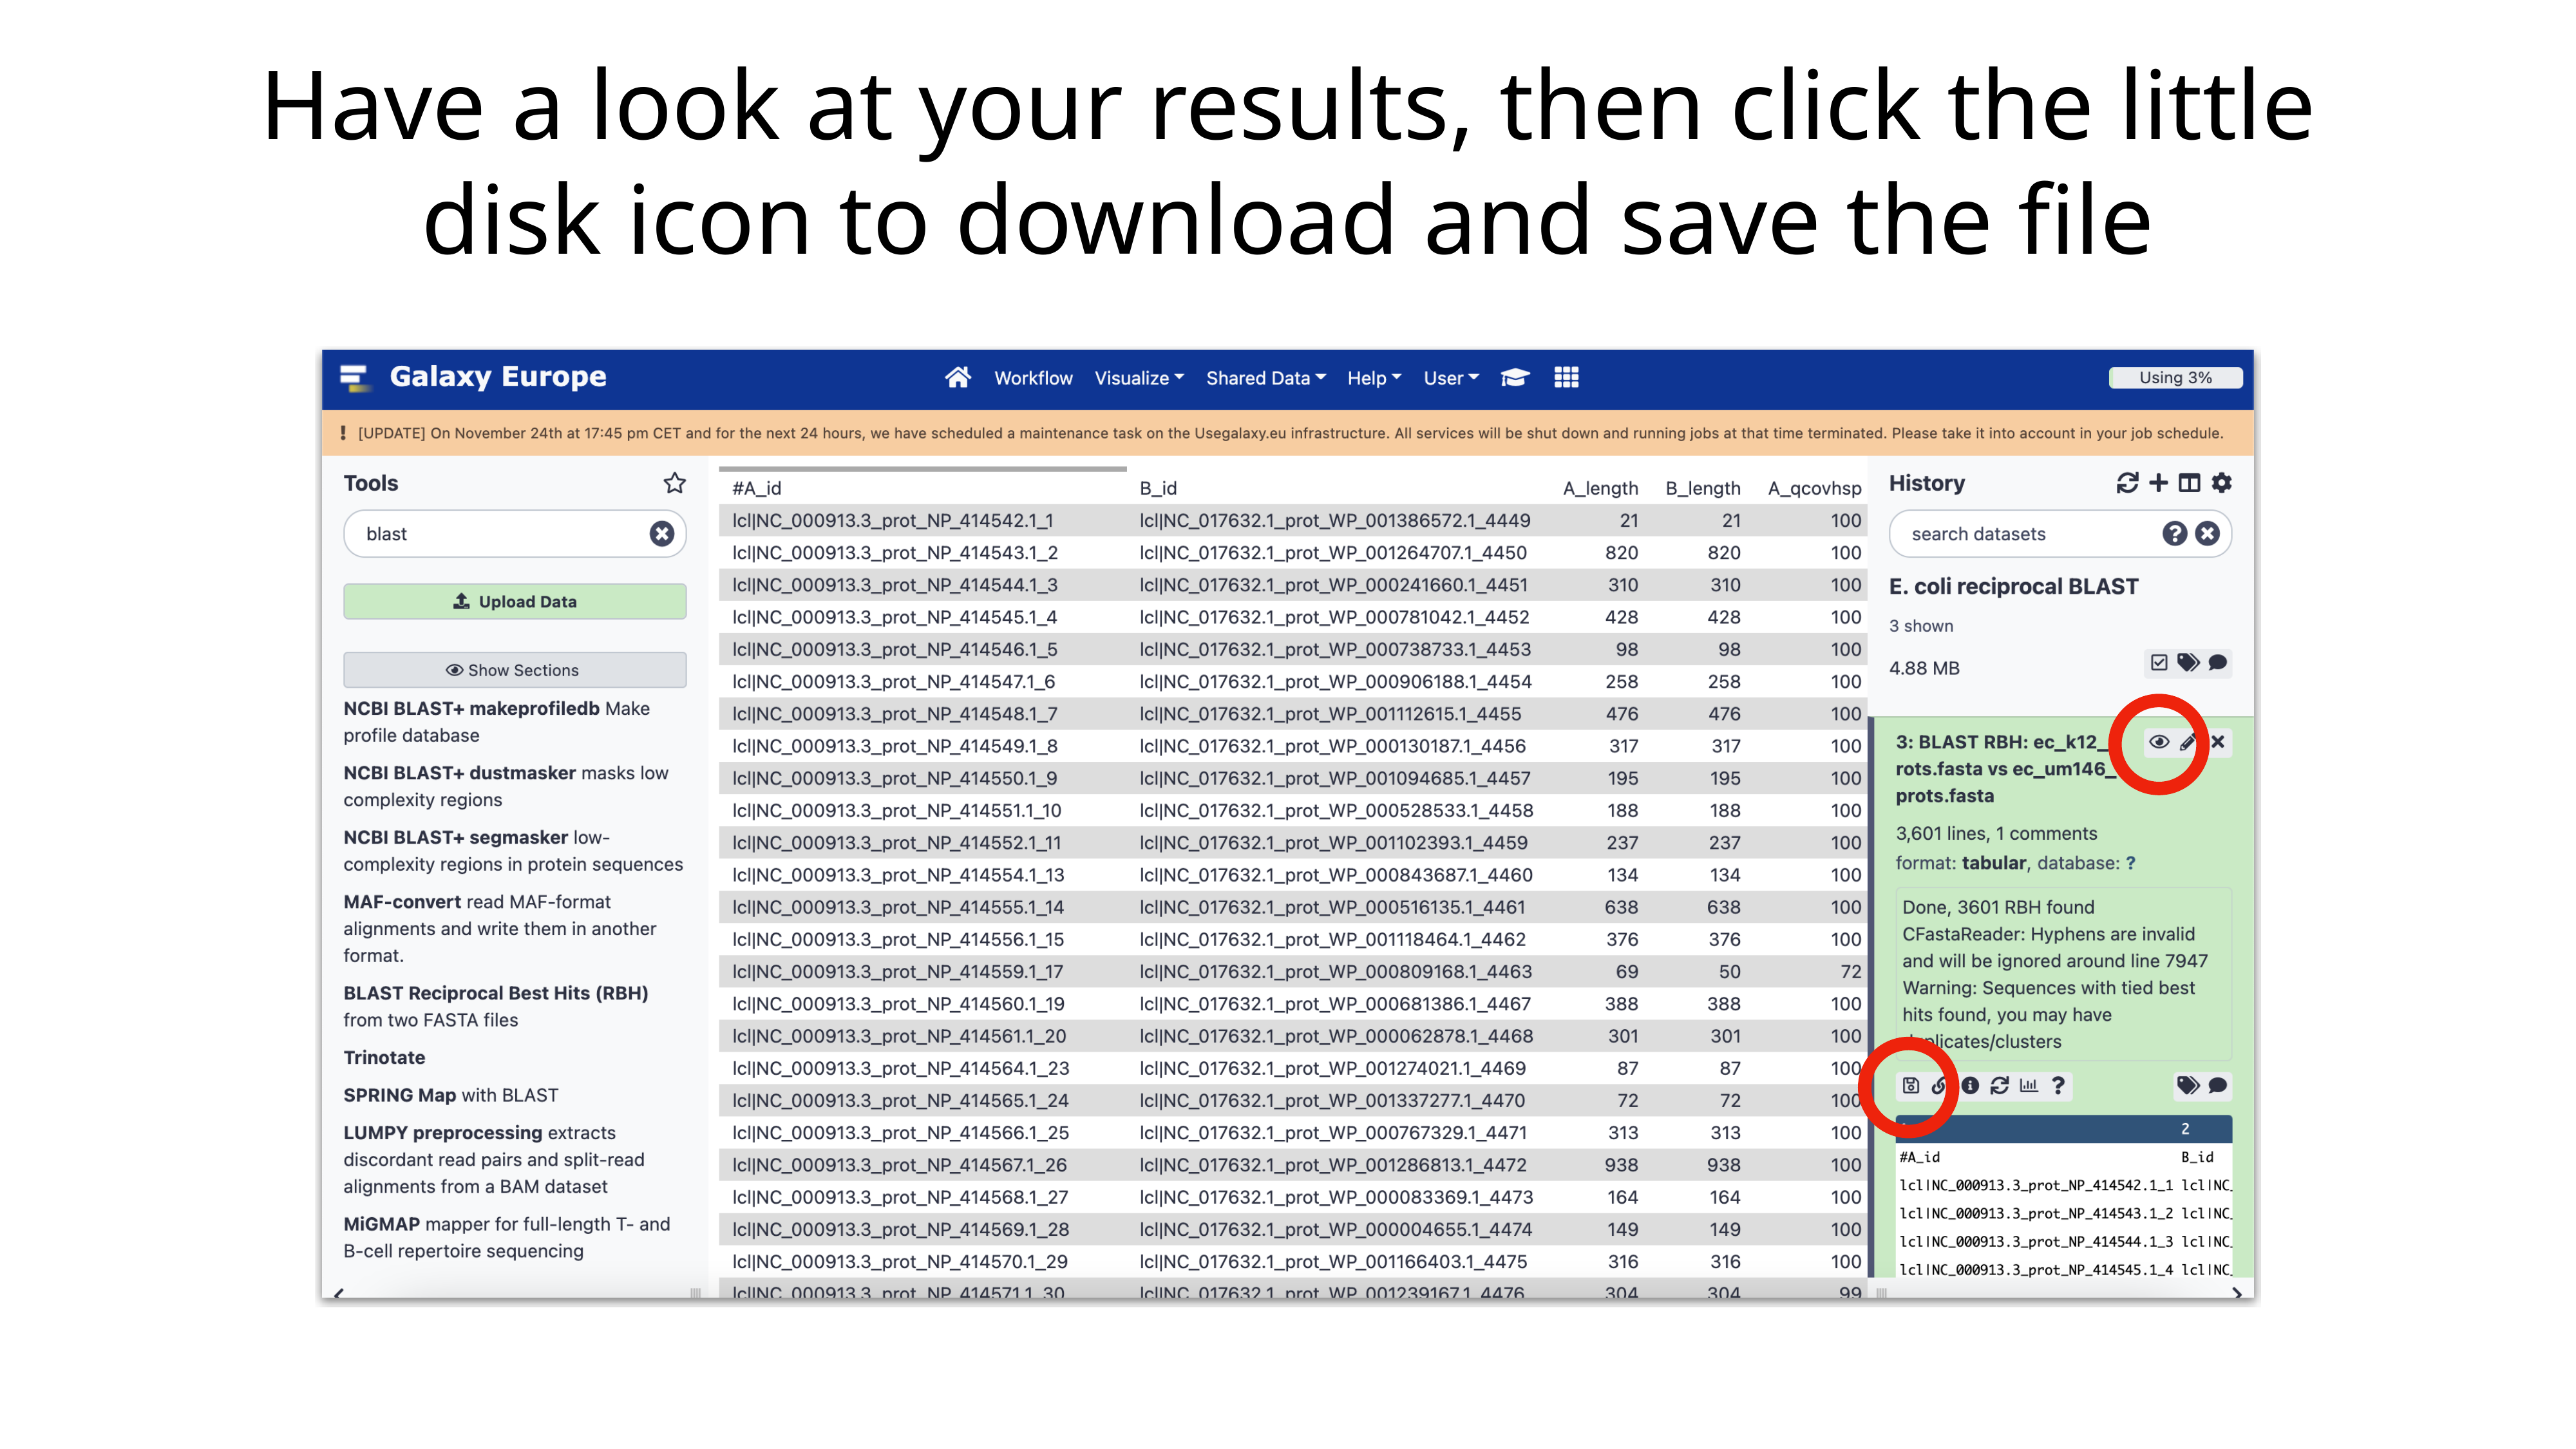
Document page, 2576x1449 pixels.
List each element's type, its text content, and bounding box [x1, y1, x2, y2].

title Have a look at your results, then click the little disk icon to download and save the file [178, 37, 2398, 279]
picture [321, 350, 2255, 1298]
